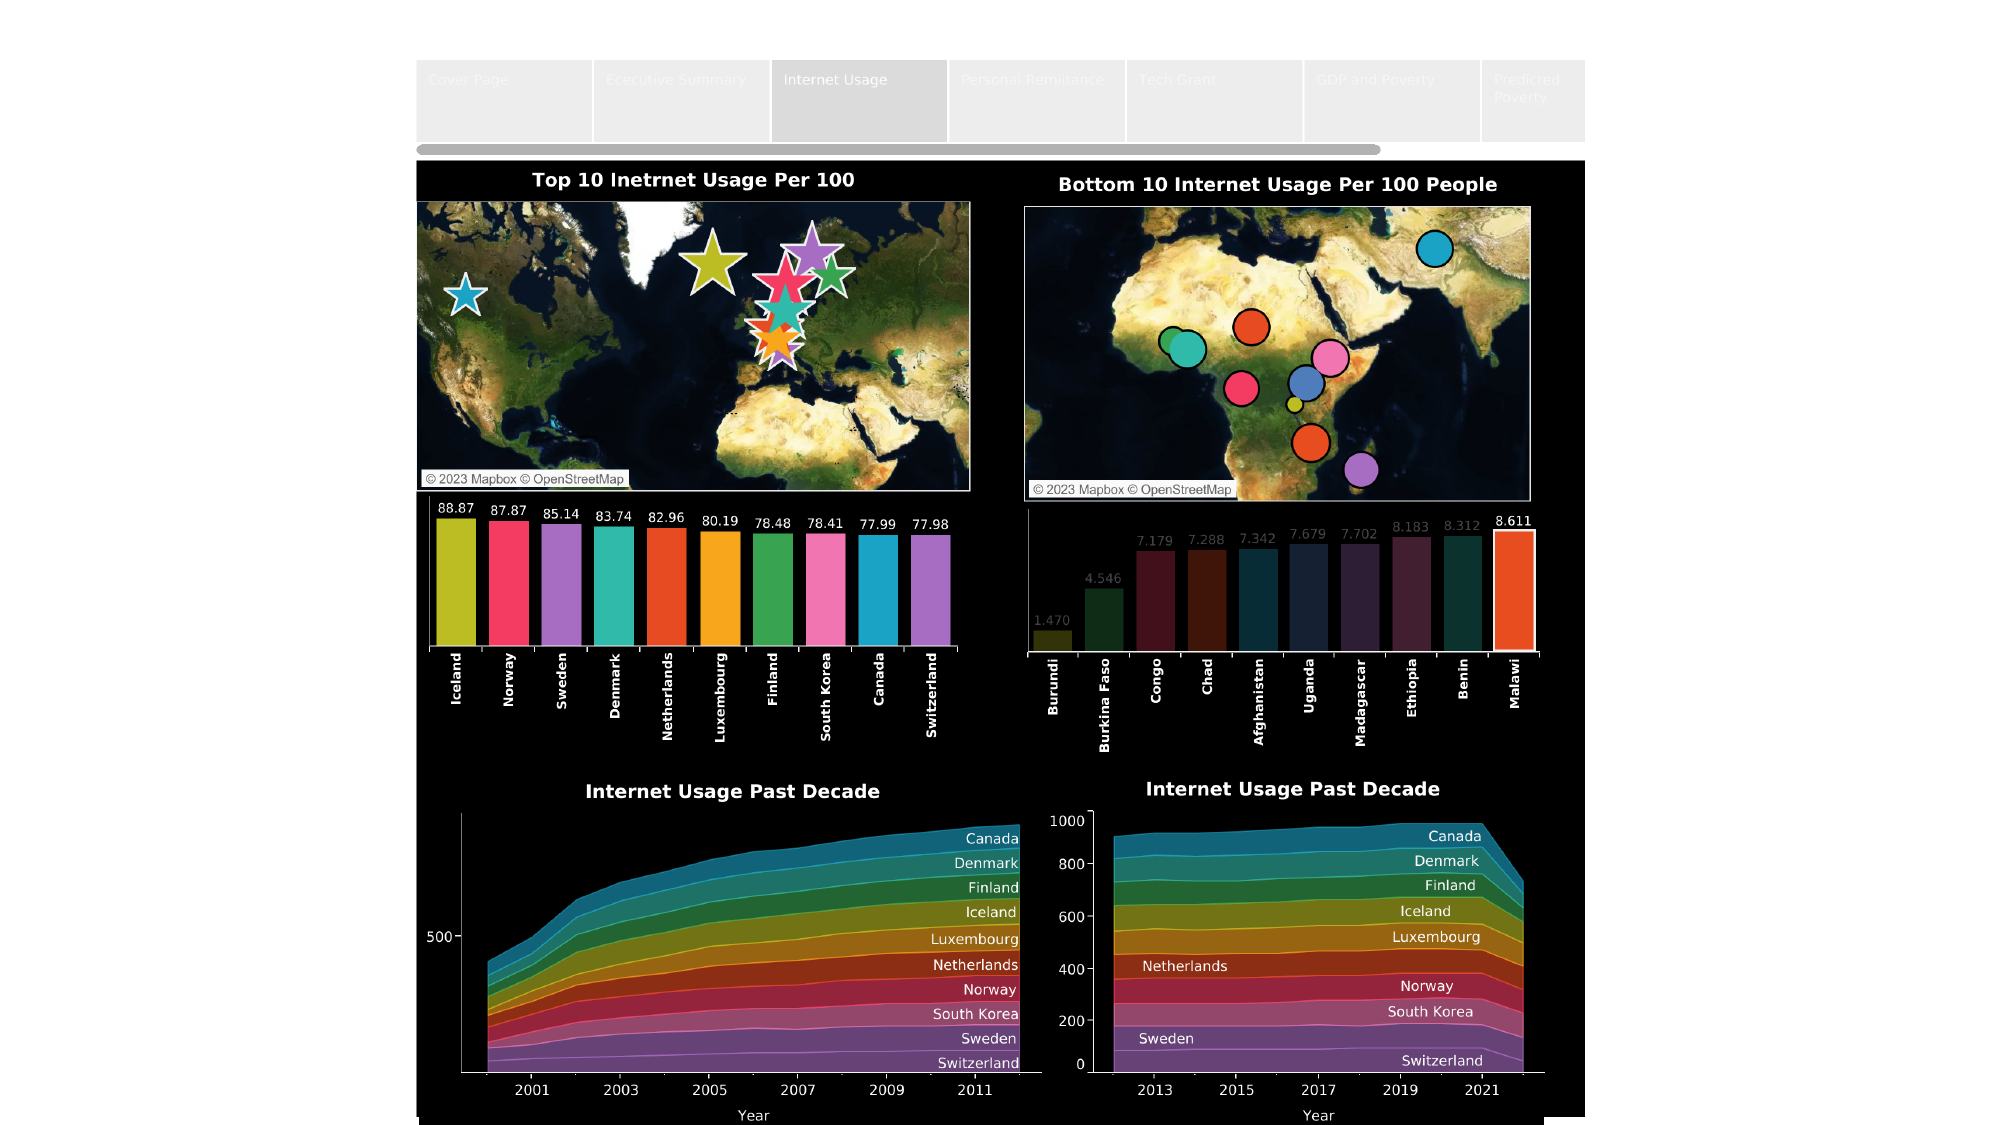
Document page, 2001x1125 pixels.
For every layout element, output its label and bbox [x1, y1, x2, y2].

picture [407, 0, 1593, 1125]
